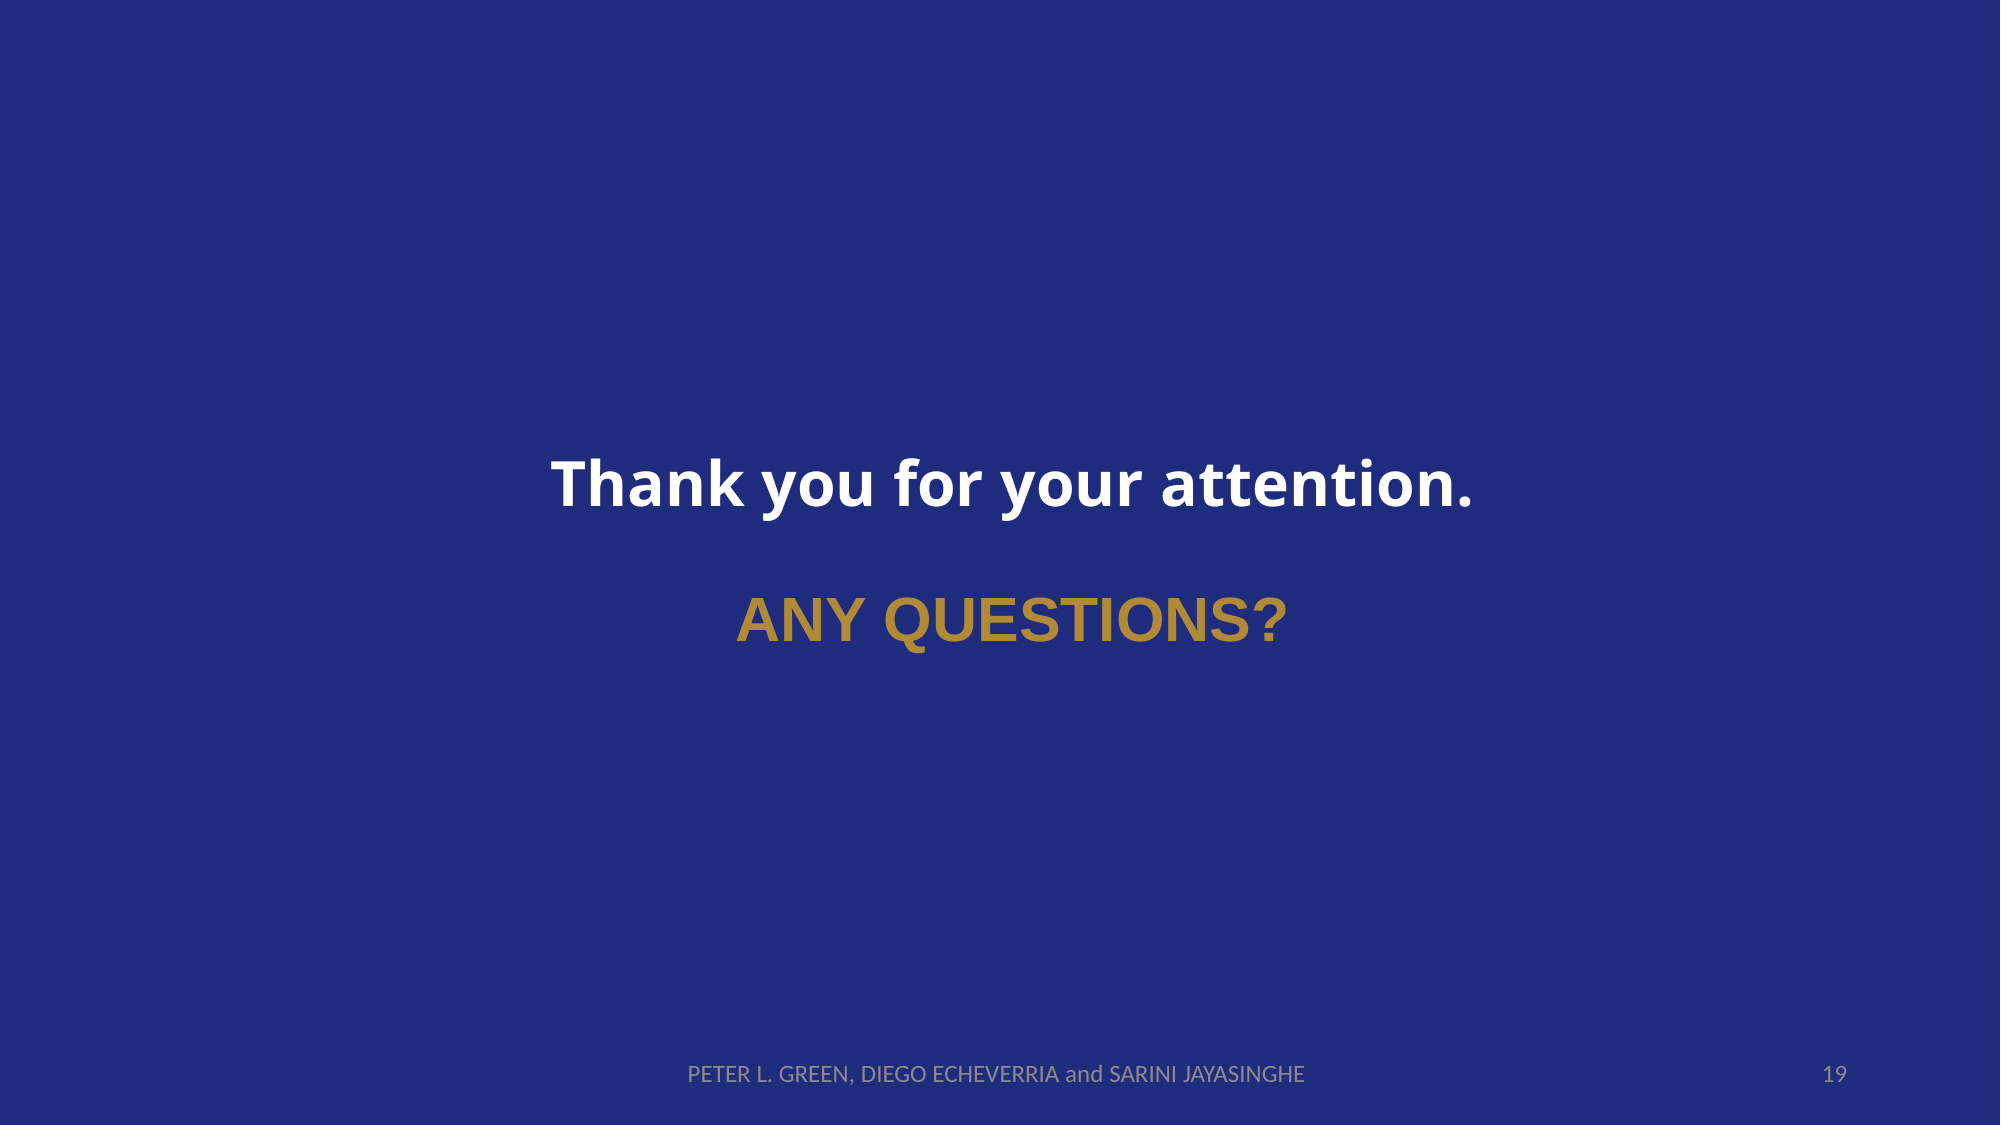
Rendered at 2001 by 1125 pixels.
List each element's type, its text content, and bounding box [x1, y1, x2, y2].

footer PETER L. GREEN, DIEGO ECHEVERRIA and SARINI JAYASINGHE [662, 1042, 1338, 1103]
title Thank you for your attention. ANY QUESTIONS? [298, 462, 1728, 663]
slide_number 19 [1412, 1042, 1863, 1103]
